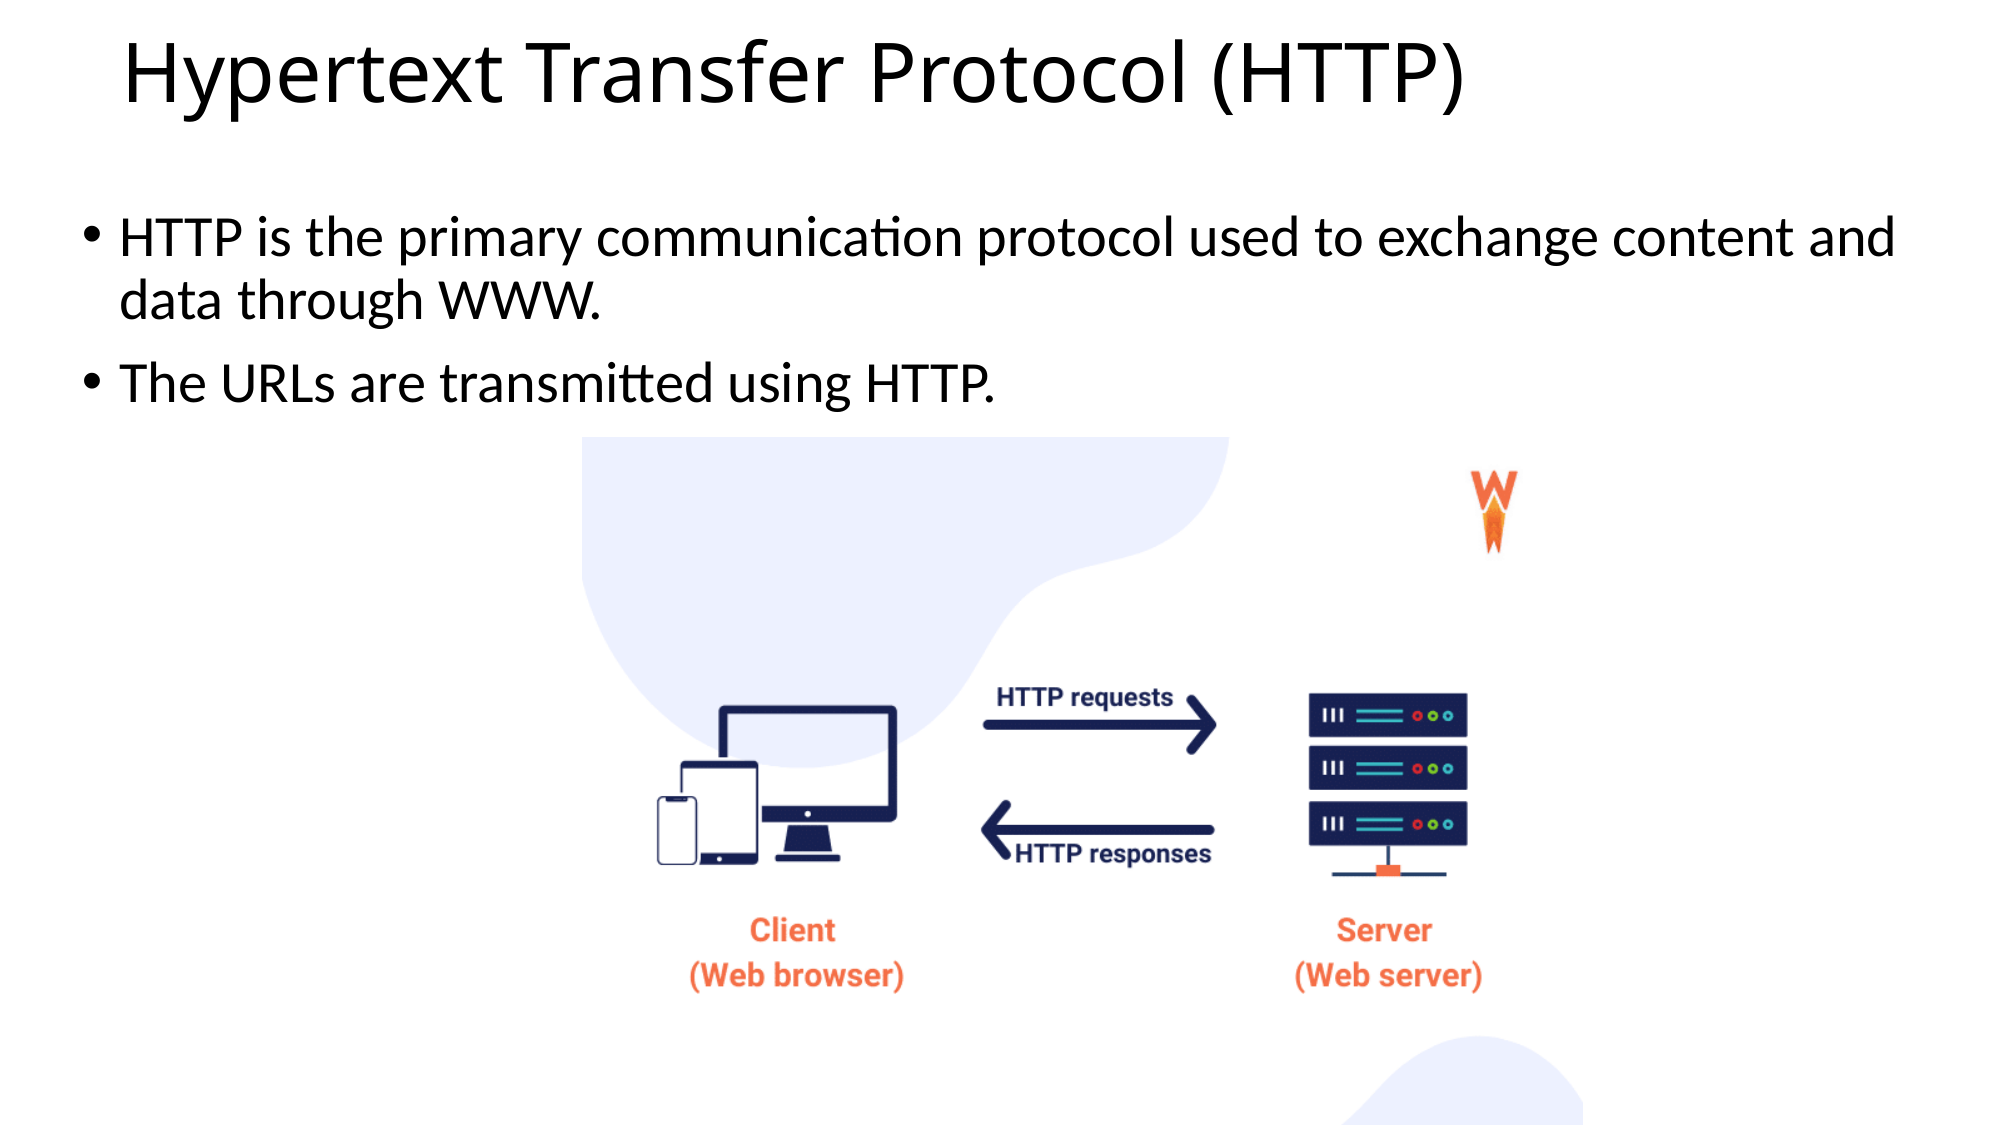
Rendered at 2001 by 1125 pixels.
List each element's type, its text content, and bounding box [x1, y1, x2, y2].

list HTTP is the primary communication protocol used to exchange content and data through WWW. The URLs are transmitted using HTTP. [66, 198, 1959, 1102]
picture [582, 436, 1583, 1125]
title Hypertext Transfer Protocol (HTTP) [106, 23, 1832, 129]
